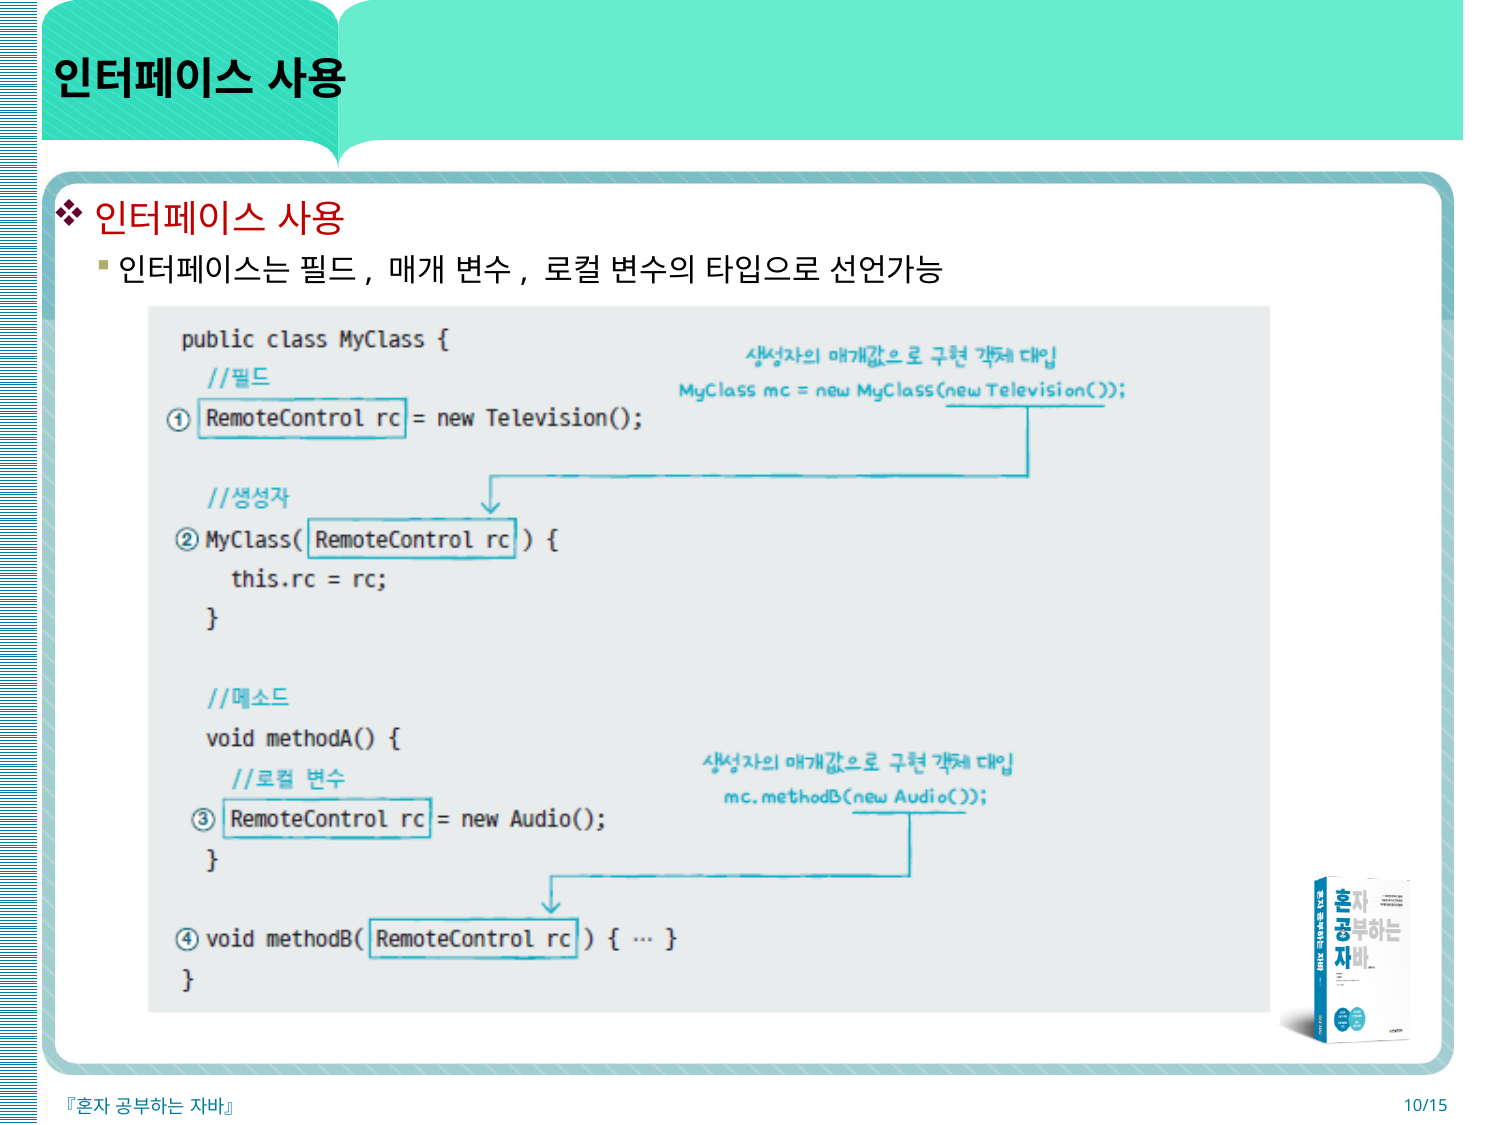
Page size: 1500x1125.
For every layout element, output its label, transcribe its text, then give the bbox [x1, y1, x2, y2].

picture [141, 299, 1280, 1025]
picture [68, 1097, 75, 1110]
picture [1243, 797, 1488, 1122]
title 인터페이스 사용 [39, 42, 1280, 138]
picture [116, 1102, 131, 1107]
picture [42, 0, 1463, 187]
picture [225, 1102, 232, 1115]
list 인터페이스 사용 인터페이스는 필드, 매개 변수, 로컬 변수의 타입으로 선언가능 [37, 187, 1463, 1091]
